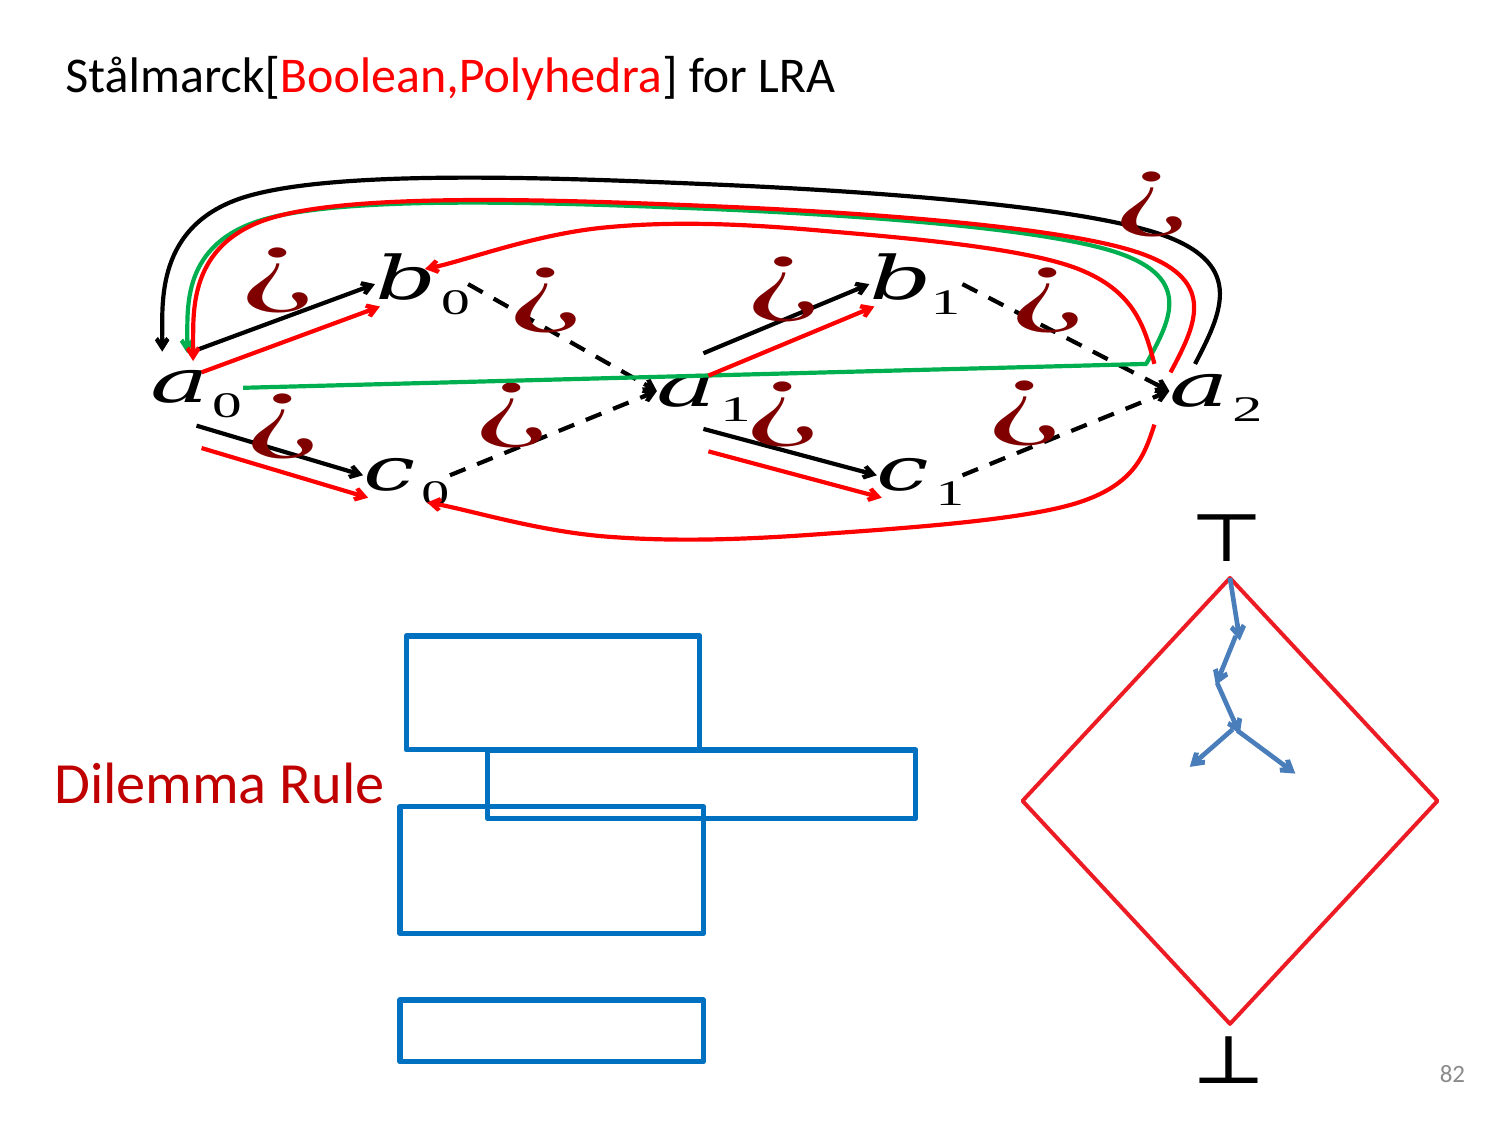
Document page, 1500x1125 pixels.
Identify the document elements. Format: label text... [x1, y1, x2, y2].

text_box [1237, 730, 1296, 774]
text_box [1021, 579, 1440, 1026]
slide_number 82 [1130, 1042, 1481, 1103]
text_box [708, 306, 875, 376]
text_box Dilemma Rule [39, 737, 400, 823]
text_box [505, 522, 986, 542]
text_box Stålmarck[Boolean,Polyhedra] for LRA [50, 35, 851, 111]
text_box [201, 306, 381, 373]
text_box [708, 451, 882, 498]
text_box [1216, 682, 1241, 730]
text_box [398, 805, 706, 935]
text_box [1215, 635, 1236, 682]
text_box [149, 165, 1263, 514]
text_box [201, 447, 369, 498]
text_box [1189, 729, 1233, 768]
text_box [398, 998, 705, 1064]
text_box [186, 202, 1170, 389]
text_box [1229, 577, 1241, 641]
text_box [485, 748, 918, 820]
text_box [404, 634, 702, 752]
